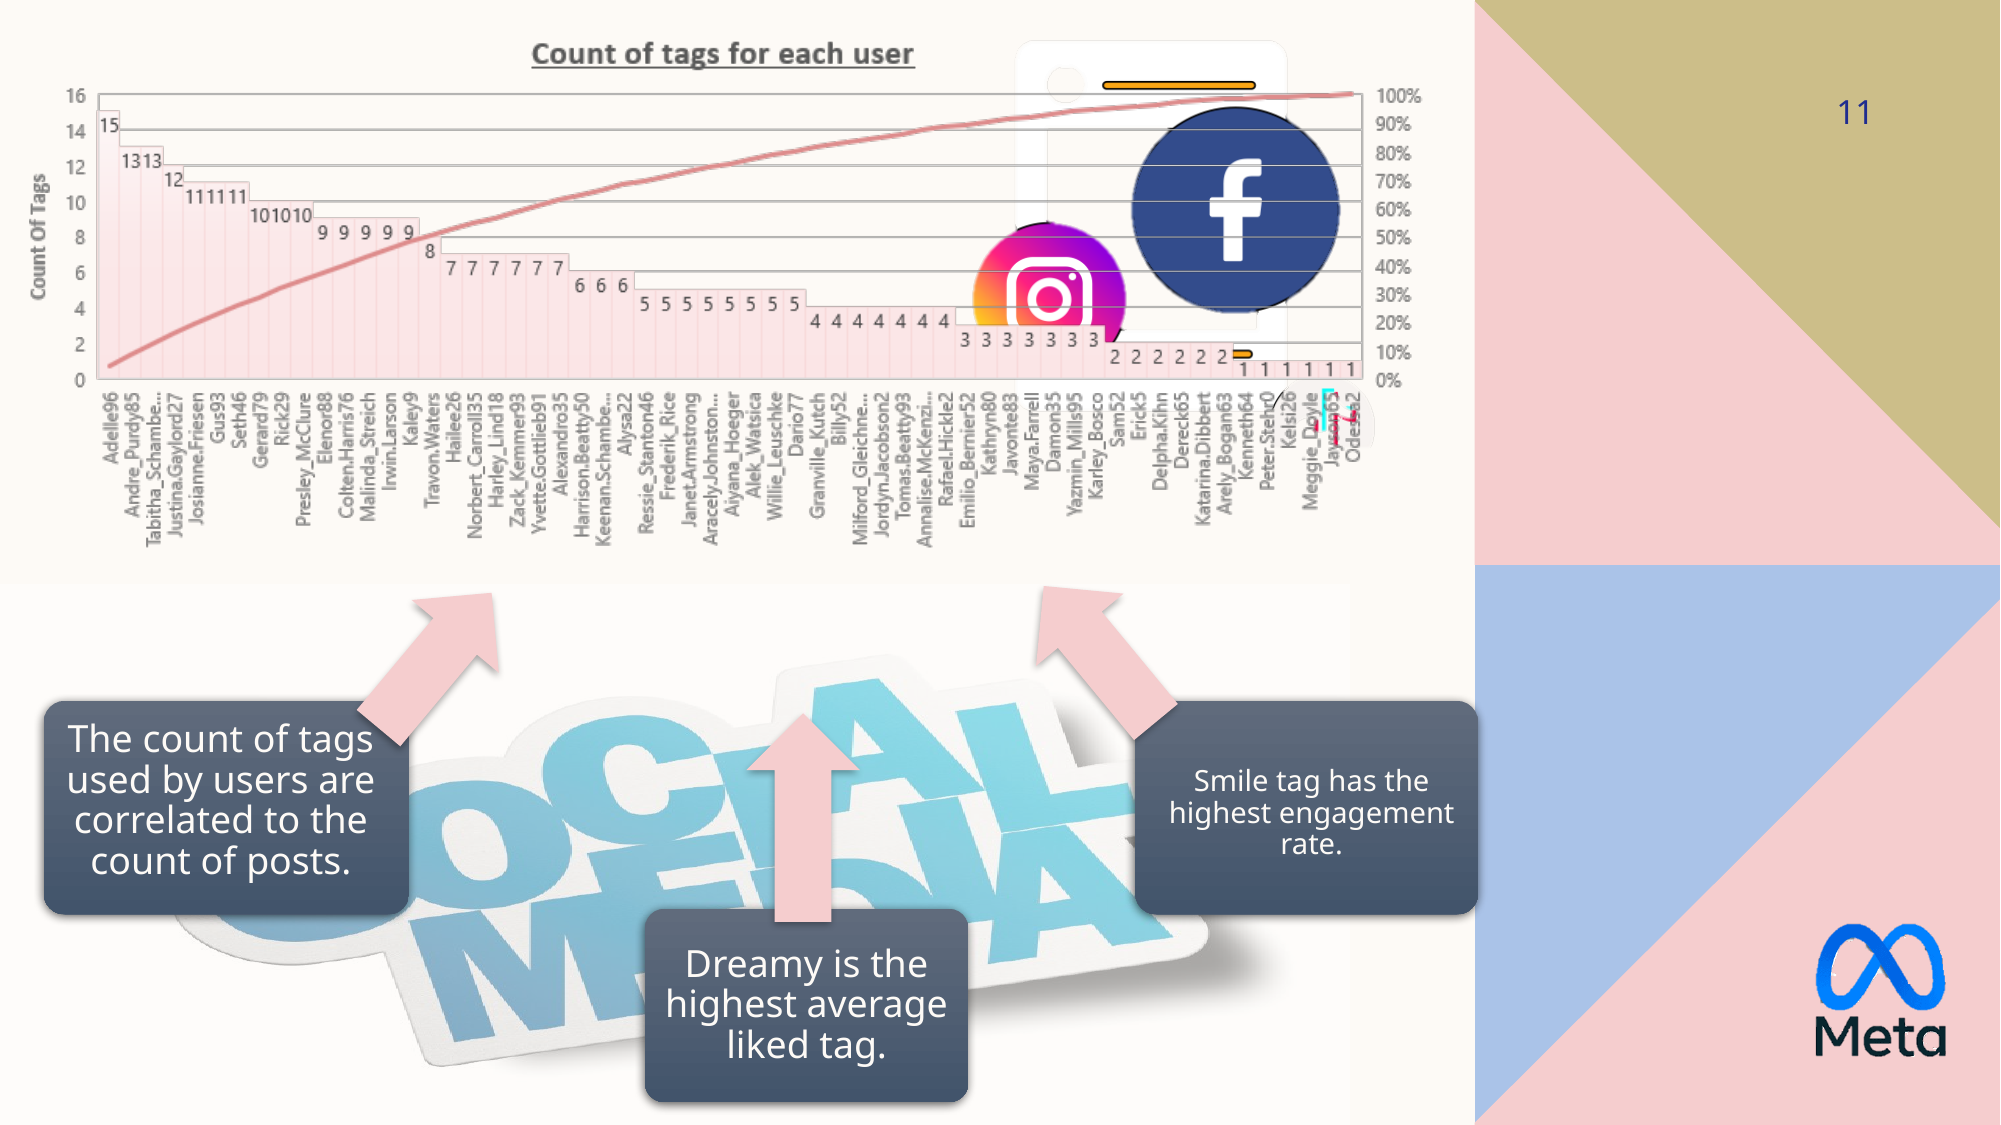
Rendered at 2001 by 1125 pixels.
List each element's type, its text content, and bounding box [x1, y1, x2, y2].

picture [0, 584, 1350, 1125]
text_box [644, 908, 969, 1103]
slide_number 11 [1717, 75, 1875, 153]
picture [0, 0, 1717, 563]
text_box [43, 700, 410, 915]
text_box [1135, 700, 1479, 915]
picture [1761, 921, 2000, 1057]
